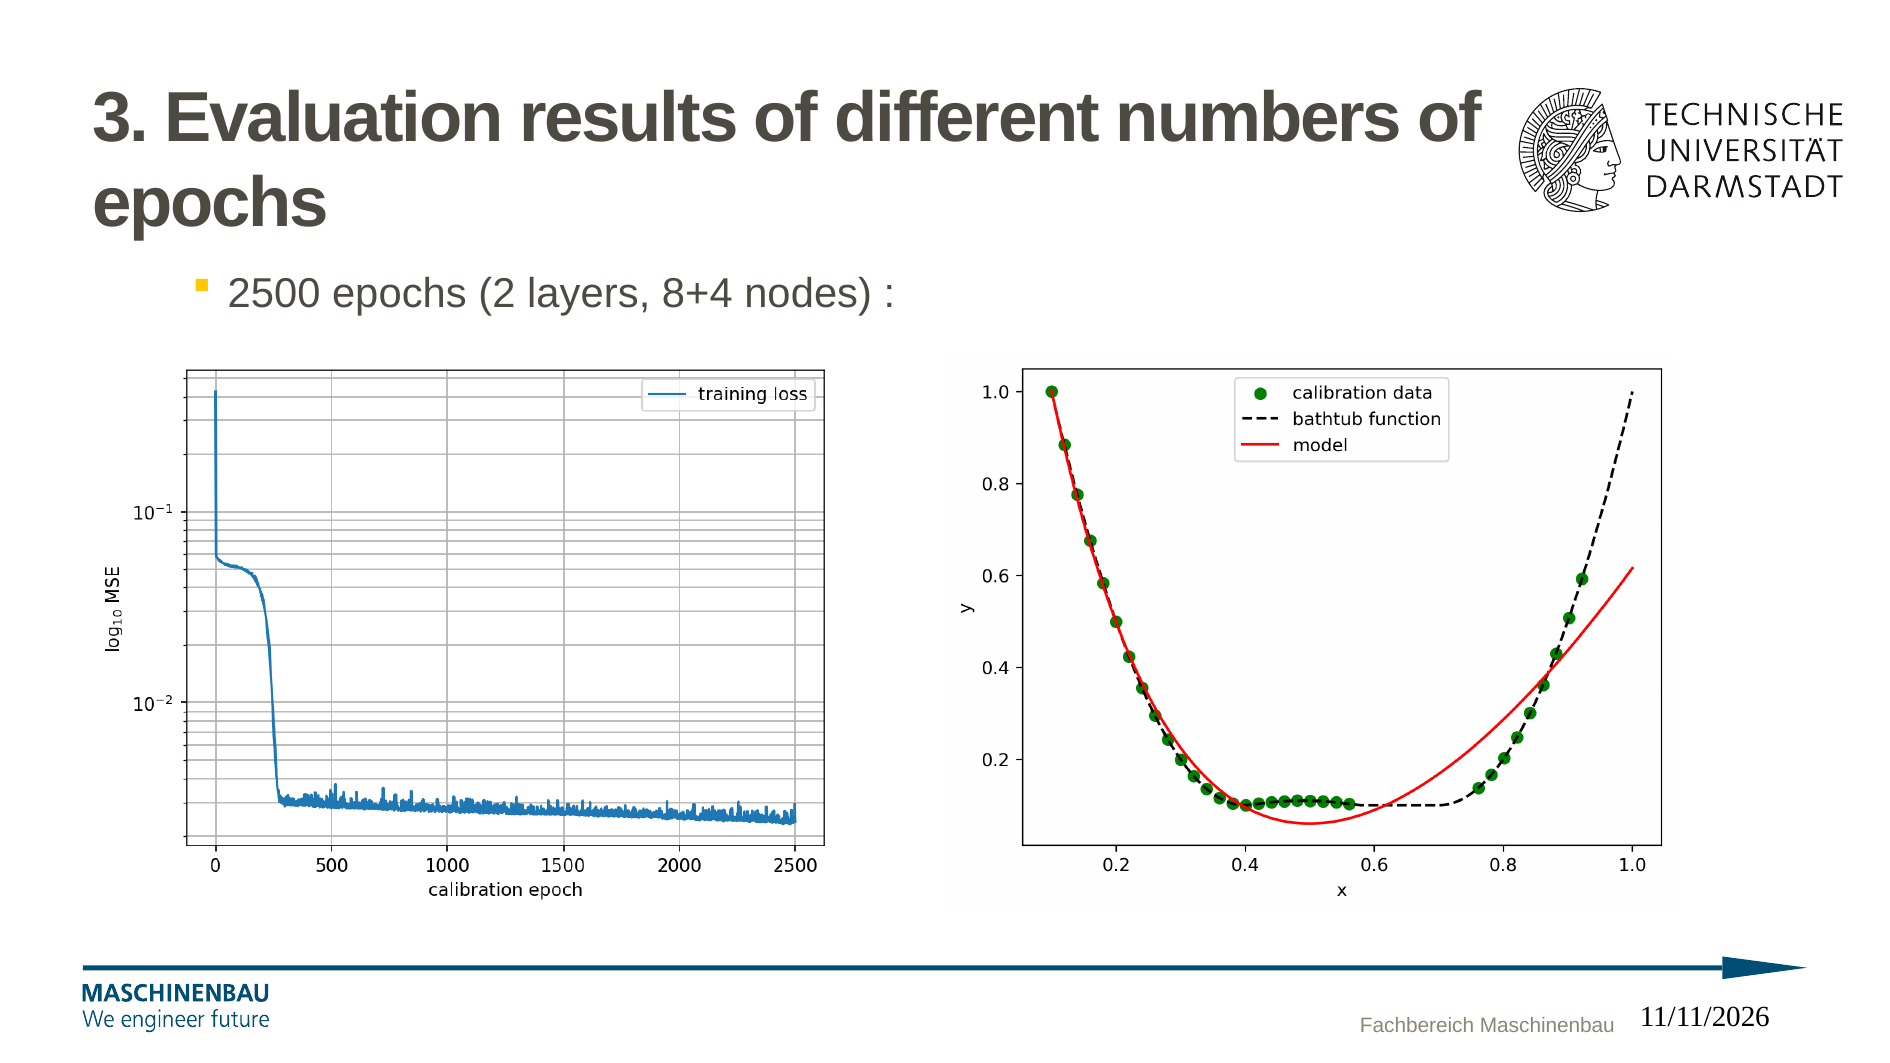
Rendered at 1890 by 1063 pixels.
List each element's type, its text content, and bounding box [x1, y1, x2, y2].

slide_number [1639, 973, 1790, 1033]
title 3. Evaluation results of different numbers of epochs [92, 70, 1525, 225]
footer Fachbereich Maschinenbau [288, 973, 1639, 1037]
text_box 2500 epochs (2 layers, 8+4 nodes) : [192, 265, 918, 317]
slide_number [1748, 980, 1808, 1028]
picture [944, 356, 1674, 912]
picture [91, 357, 836, 912]
